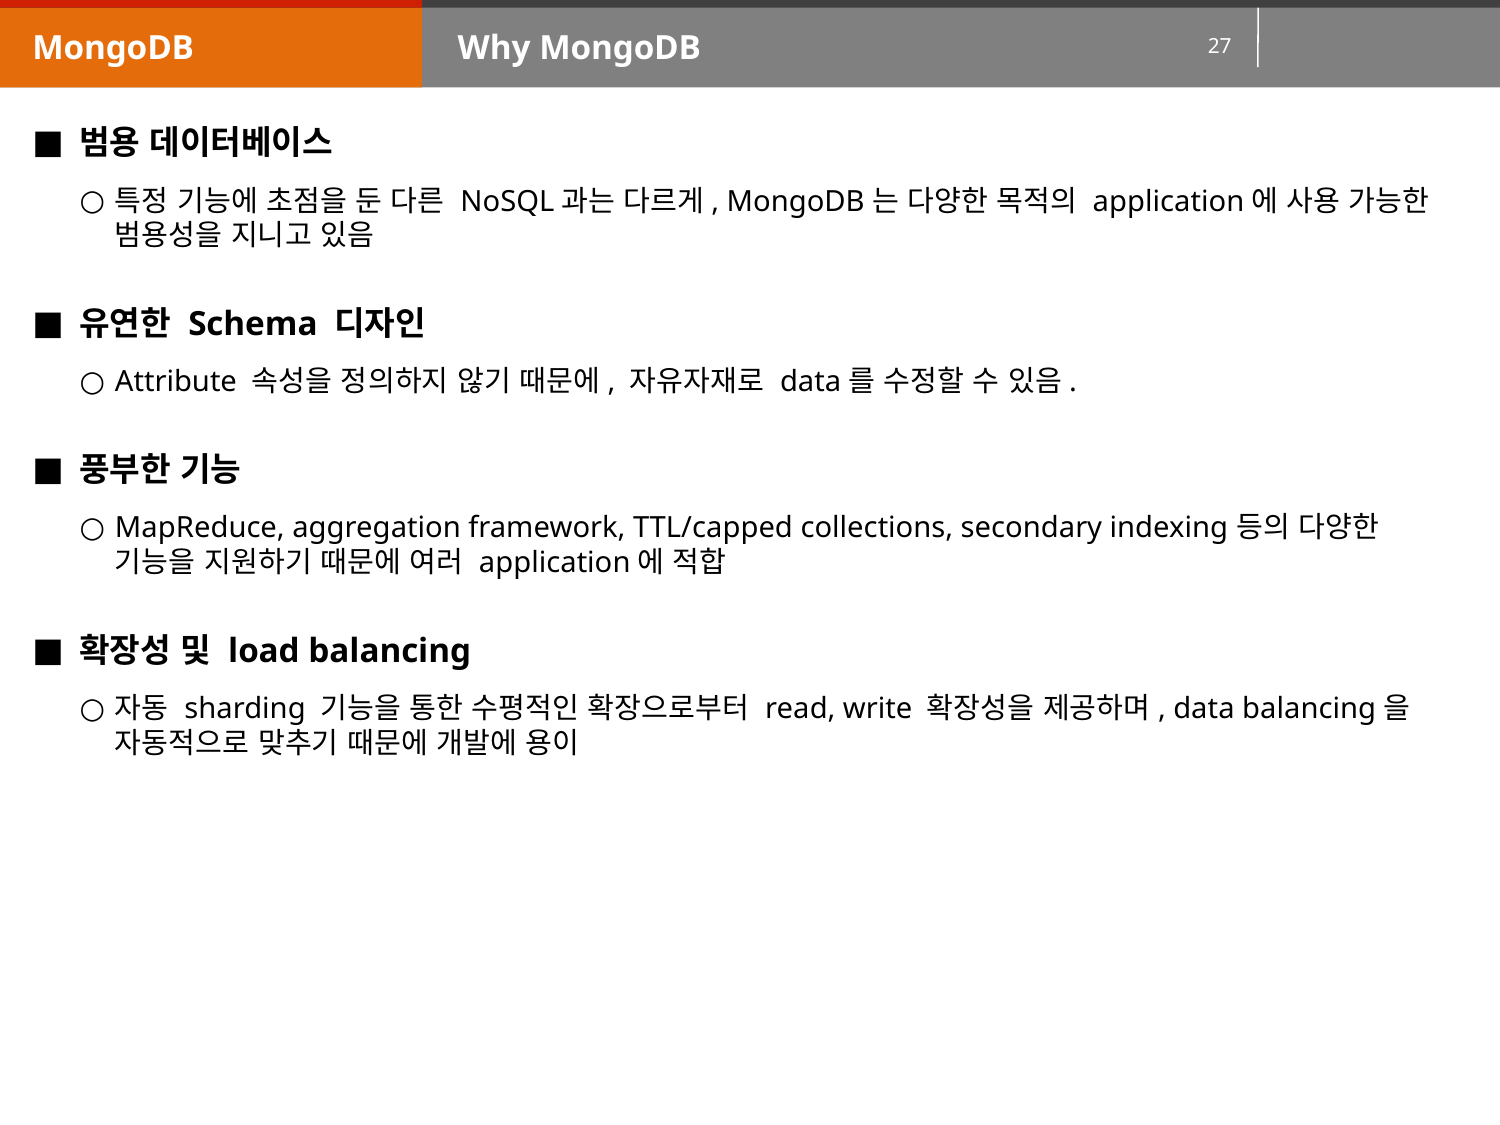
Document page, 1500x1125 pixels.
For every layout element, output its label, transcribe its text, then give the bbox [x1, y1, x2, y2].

list MongoDB [17, 10, 432, 81]
list 범용 데이터베이스 특정 기능에 초점을 둔 다른 NoSQL과는 다르게, MongoDB는 다양한 목적의 application에 사용 가능한 범용성을 지니고 있음 유연한 Schema 디자인 Attribute 속성을 정의하지 않기 때문에, 자유자재로 data를 수정할 수 있음. 풍부한 기능 MapReduce, aggregation framework, TTL/capped collections, secondary indexing등의 다양한 기능을 지원하기 때문에 여러 application에 적합 확장성 및 load balancing 자동 sharding 기능을 통한 수평적인 확장으로부터 read, write 확장성을 제공하며, data balancing을 자동적으로 맞추기 때문에 개발에 용이 [17, 113, 1483, 1106]
list Why MongoDB [442, 10, 1199, 81]
